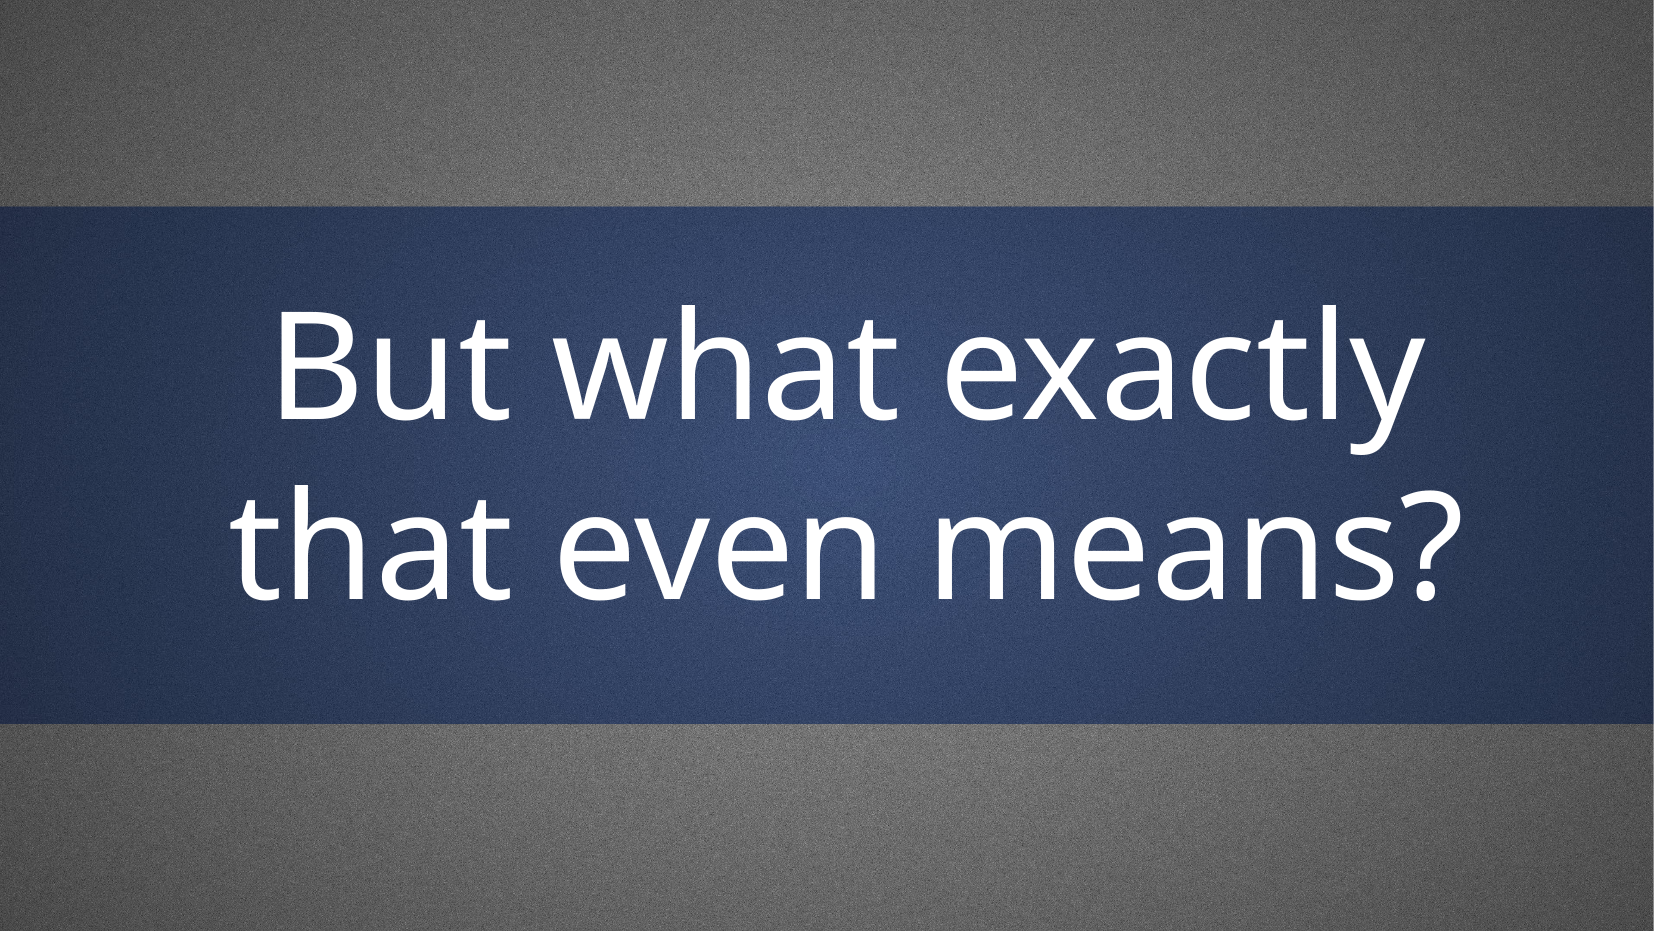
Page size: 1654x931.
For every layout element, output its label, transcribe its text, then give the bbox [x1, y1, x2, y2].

text_box But what exactly that even means? [156, 262, 1538, 627]
picture [0, 0, 1654, 931]
